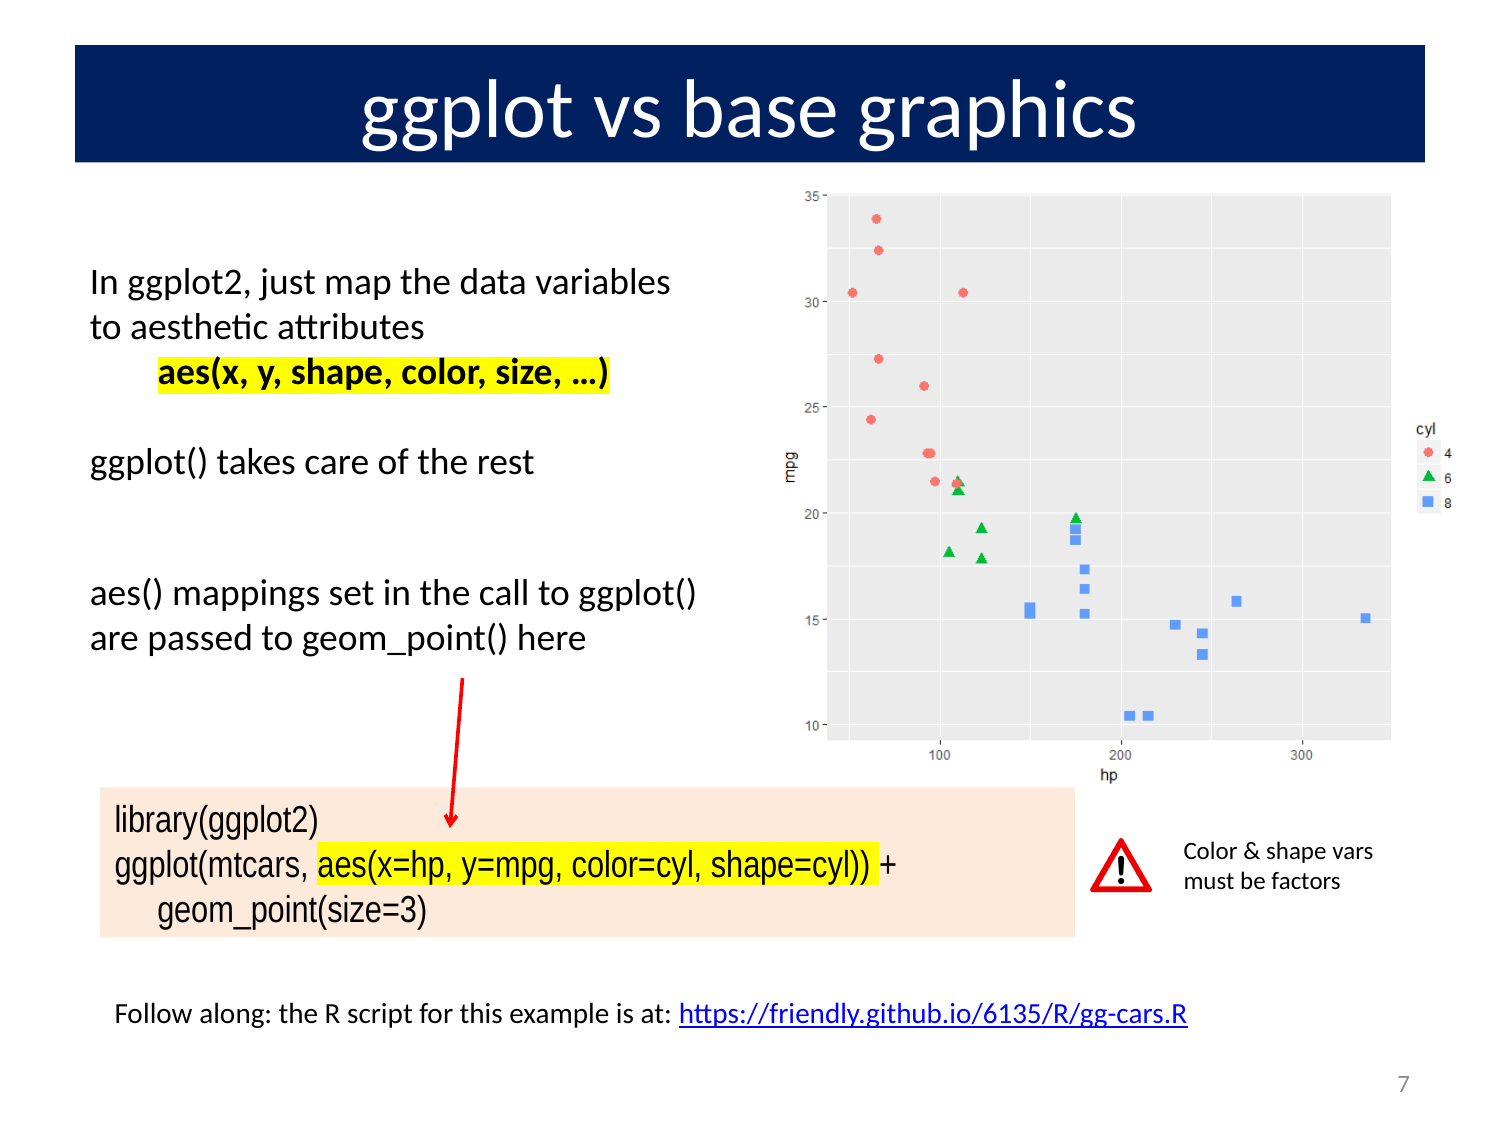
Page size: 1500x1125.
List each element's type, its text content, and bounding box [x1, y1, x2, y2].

text_box In ggplot2, just map the data variables to aesthetic attributes aes(x, y, shape, color, size, …) ggplot() takes care of the rest [75, 249, 725, 490]
title ggplot vs base graphics [75, 45, 1425, 163]
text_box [1089, 826, 1401, 904]
picture [774, 187, 1468, 788]
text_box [449, 677, 463, 829]
text_box aes() mappings set in the call to ggplot() are passed to geom_point() here [75, 560, 713, 710]
text_box Follow along: the R script for this example is at: https://friendly.github.io/6135/R/gg-cars.R [99, 987, 1375, 1038]
slide_number 7 [1074, 1062, 1425, 1103]
text_box library(ggplot2) ggplot(mtcars, aes(x=hp, y=mpg, color=cyl, shape=cyl)) + geom_point(size=3) [99, 787, 1075, 938]
